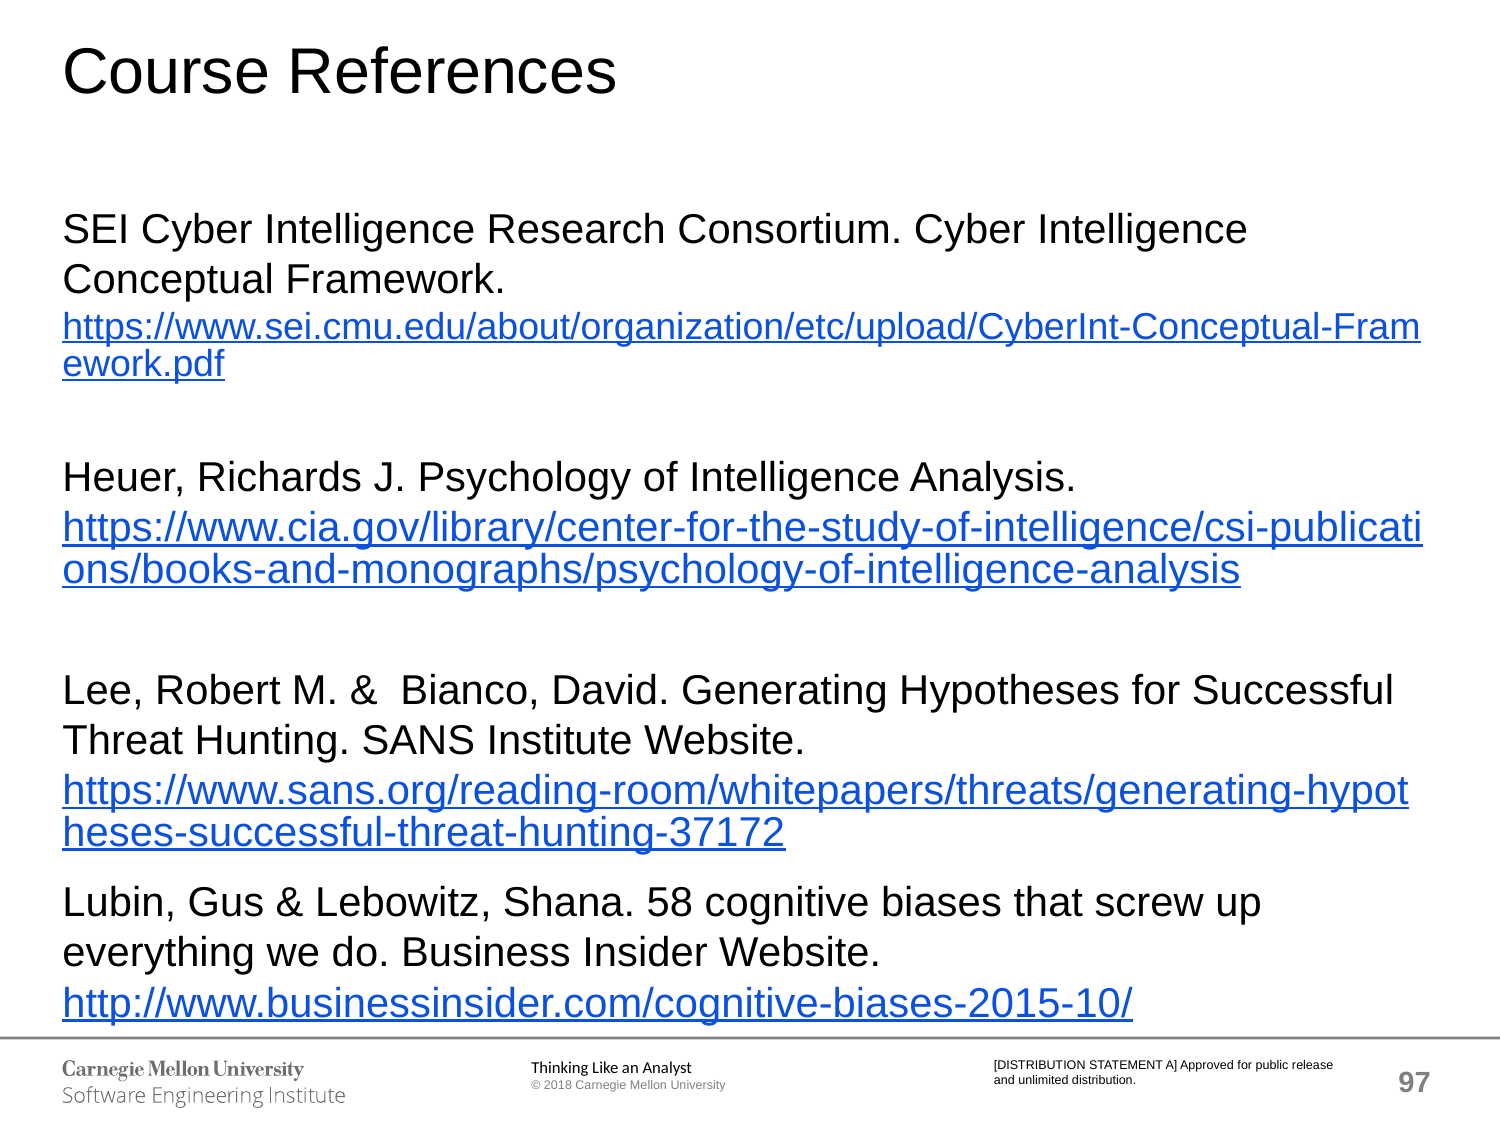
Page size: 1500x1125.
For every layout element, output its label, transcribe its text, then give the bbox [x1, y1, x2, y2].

list SEI Cyber Intelligence Research Consortium. Cyber Intelligence Conceptual Framework. https://www.sei.cmu.edu/about/organization/etc/upload/CyberInt-Conceptual-Framework.pdf Heuer, Richards J. Psychology of Intelligence Analysis. https://www.cia.gov/library/center-for-the-study-of-intelligence/csi-publications/books-and-monographs/psychology-of-intelligence-analysis Lee, Robert M. & Bianco, David. Generating Hypotheses for Successful Threat Hunting. SANS Institute Website. https://www.sans.org/reading-room/whitepapers/threats/generating-hypotheses-successful-threat-hunting-37172 Lubin, Gus & Lebowitz, Shana. 58 cognitive biases that screw up everything we do. Business Insider Website. http://www.businessinsider.com/cognitive-biases-2015-10/ [62, 201, 1431, 1000]
title Course References [62, 37, 1338, 182]
